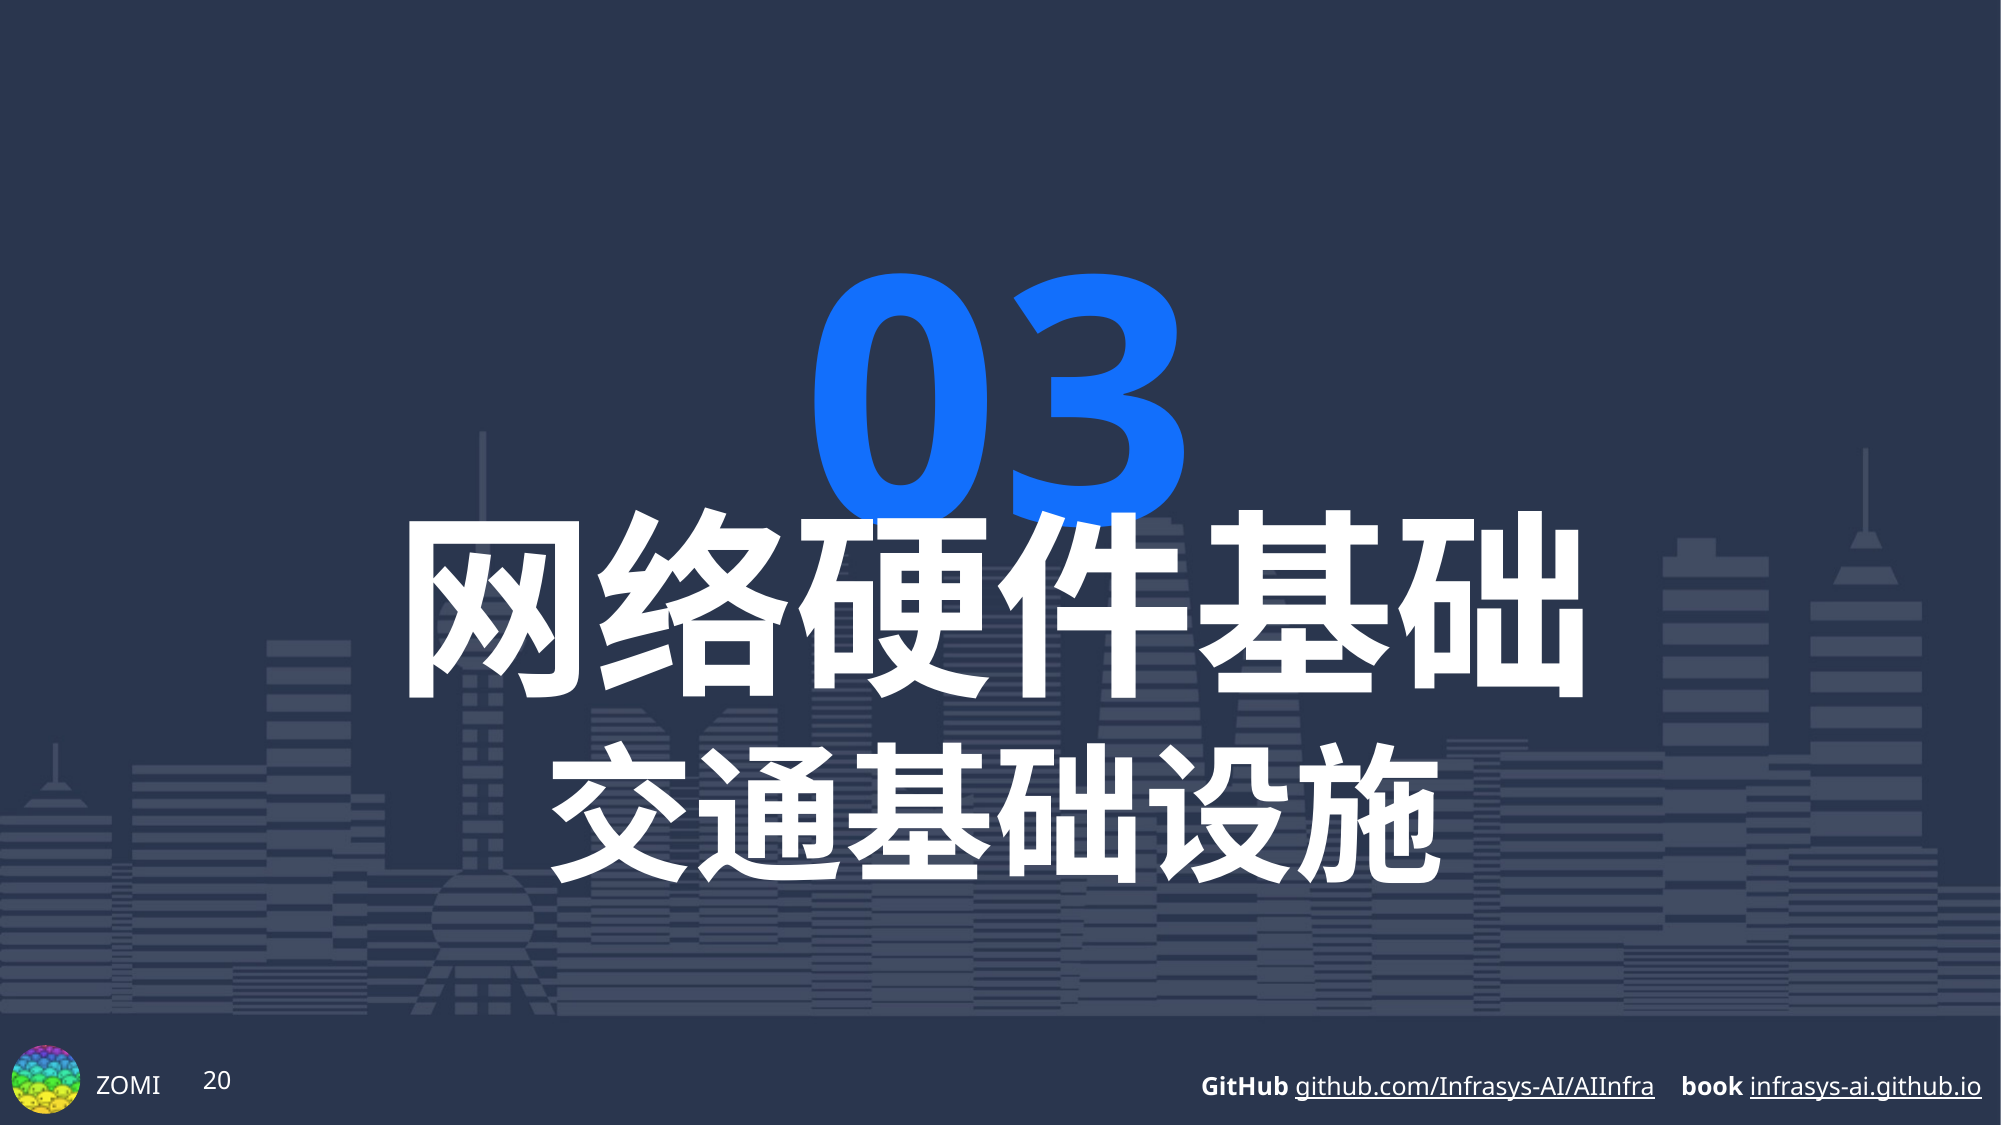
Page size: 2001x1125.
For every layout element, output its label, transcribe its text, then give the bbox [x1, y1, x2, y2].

list 网络硬件基础 交通基础设施 [79, 394, 1910, 986]
text_box 03 [787, 171, 1213, 394]
picture [0, 0, 2001, 1125]
